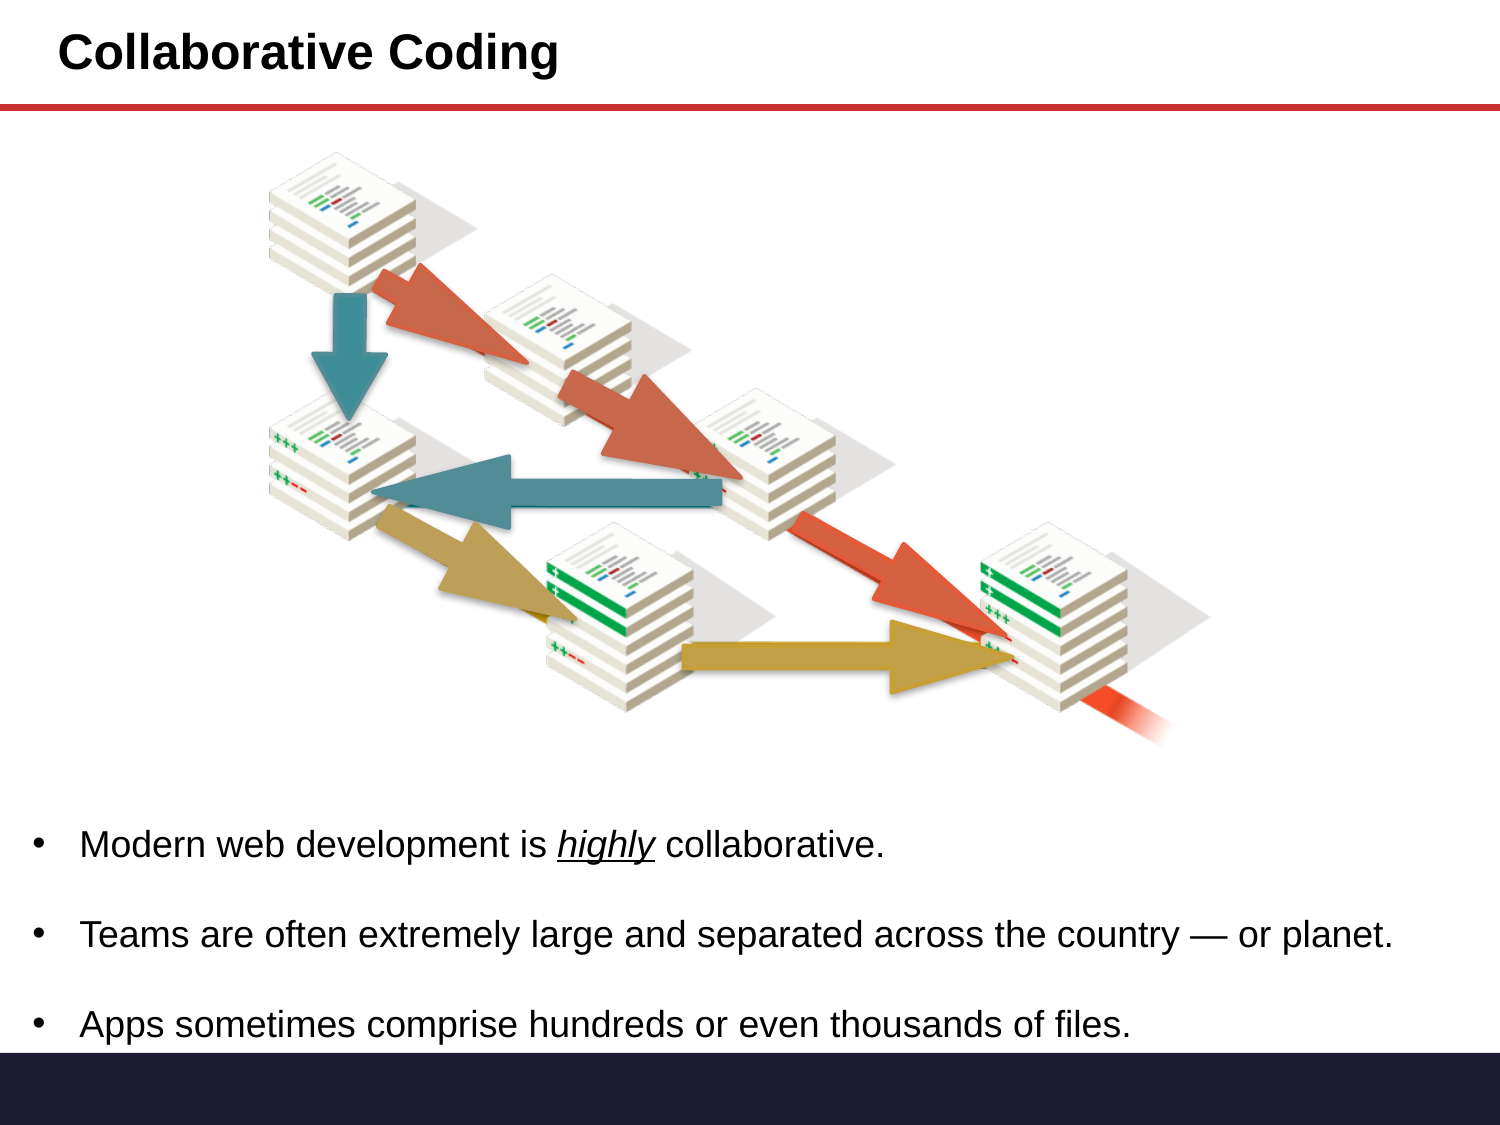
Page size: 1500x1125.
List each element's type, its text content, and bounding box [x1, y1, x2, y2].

title Collaborative Coding [50, 0, 948, 108]
text_box Modern web development is highly collaborative. Teams are often extremely large and separated across the country — or planet. Apps sometimes comprise hundreds or even thousands of files. [24, 812, 1482, 1016]
picture [267, 150, 1233, 773]
